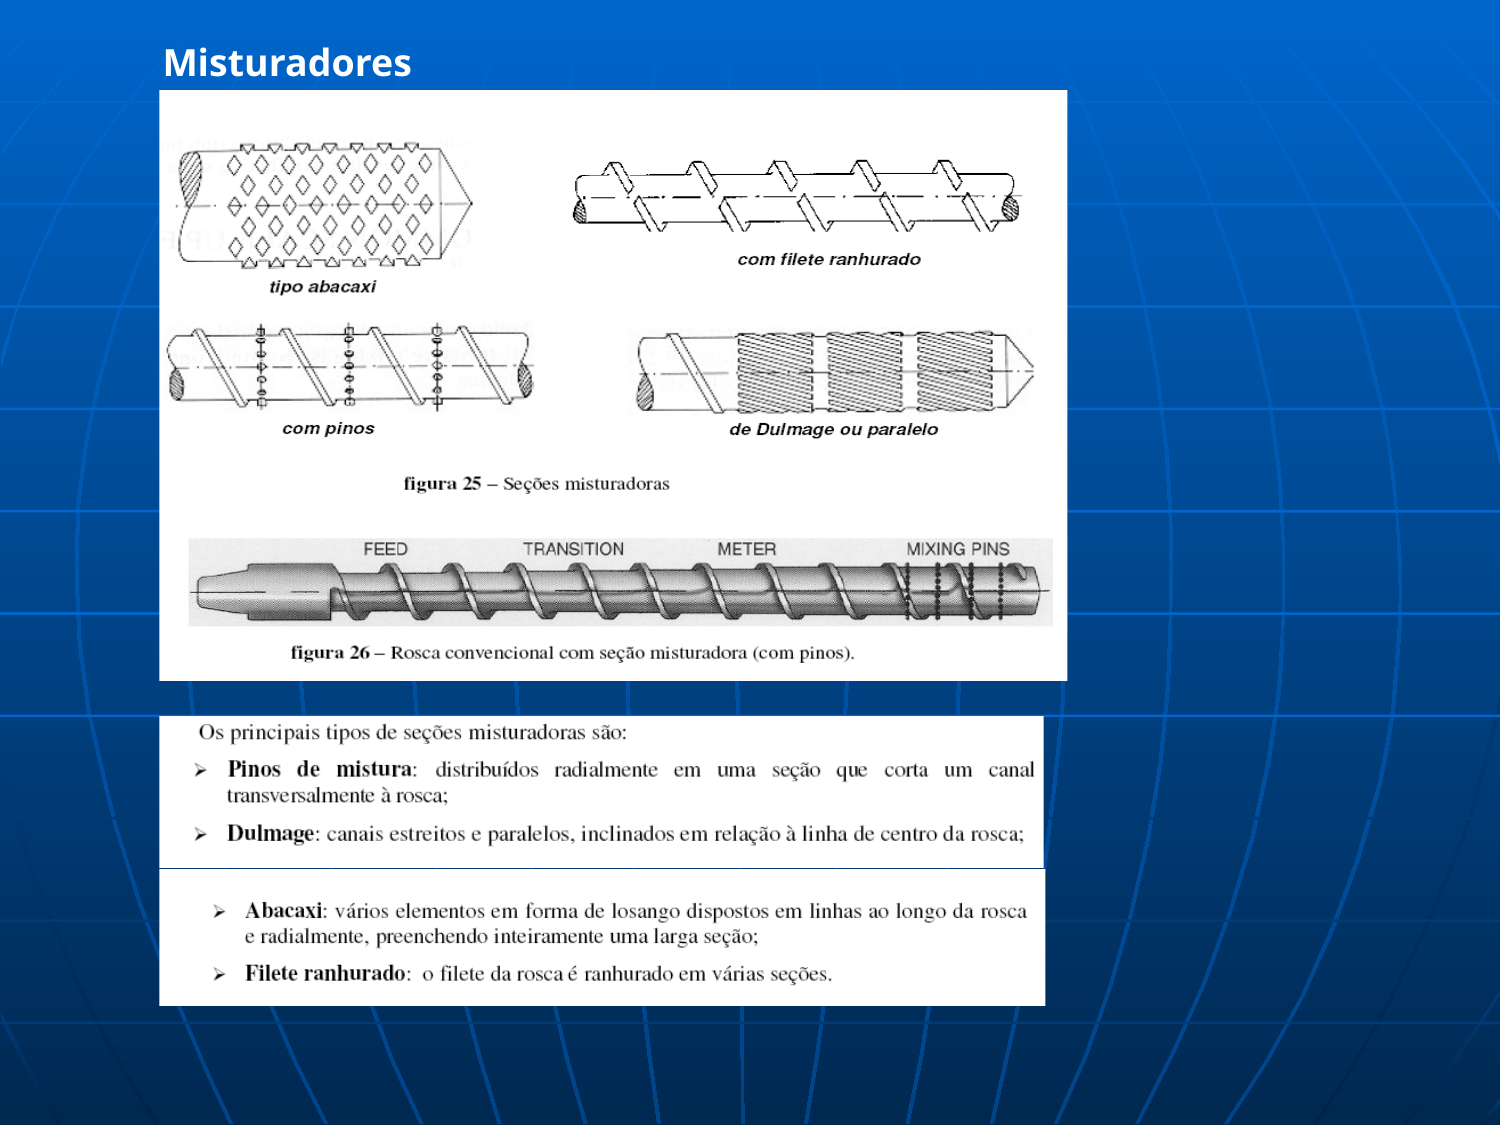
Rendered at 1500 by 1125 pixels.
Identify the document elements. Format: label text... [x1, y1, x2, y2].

picture [159, 90, 1068, 681]
picture [159, 716, 1044, 868]
text_box Misturadores [147, 30, 1247, 92]
picture [159, 869, 1046, 1006]
